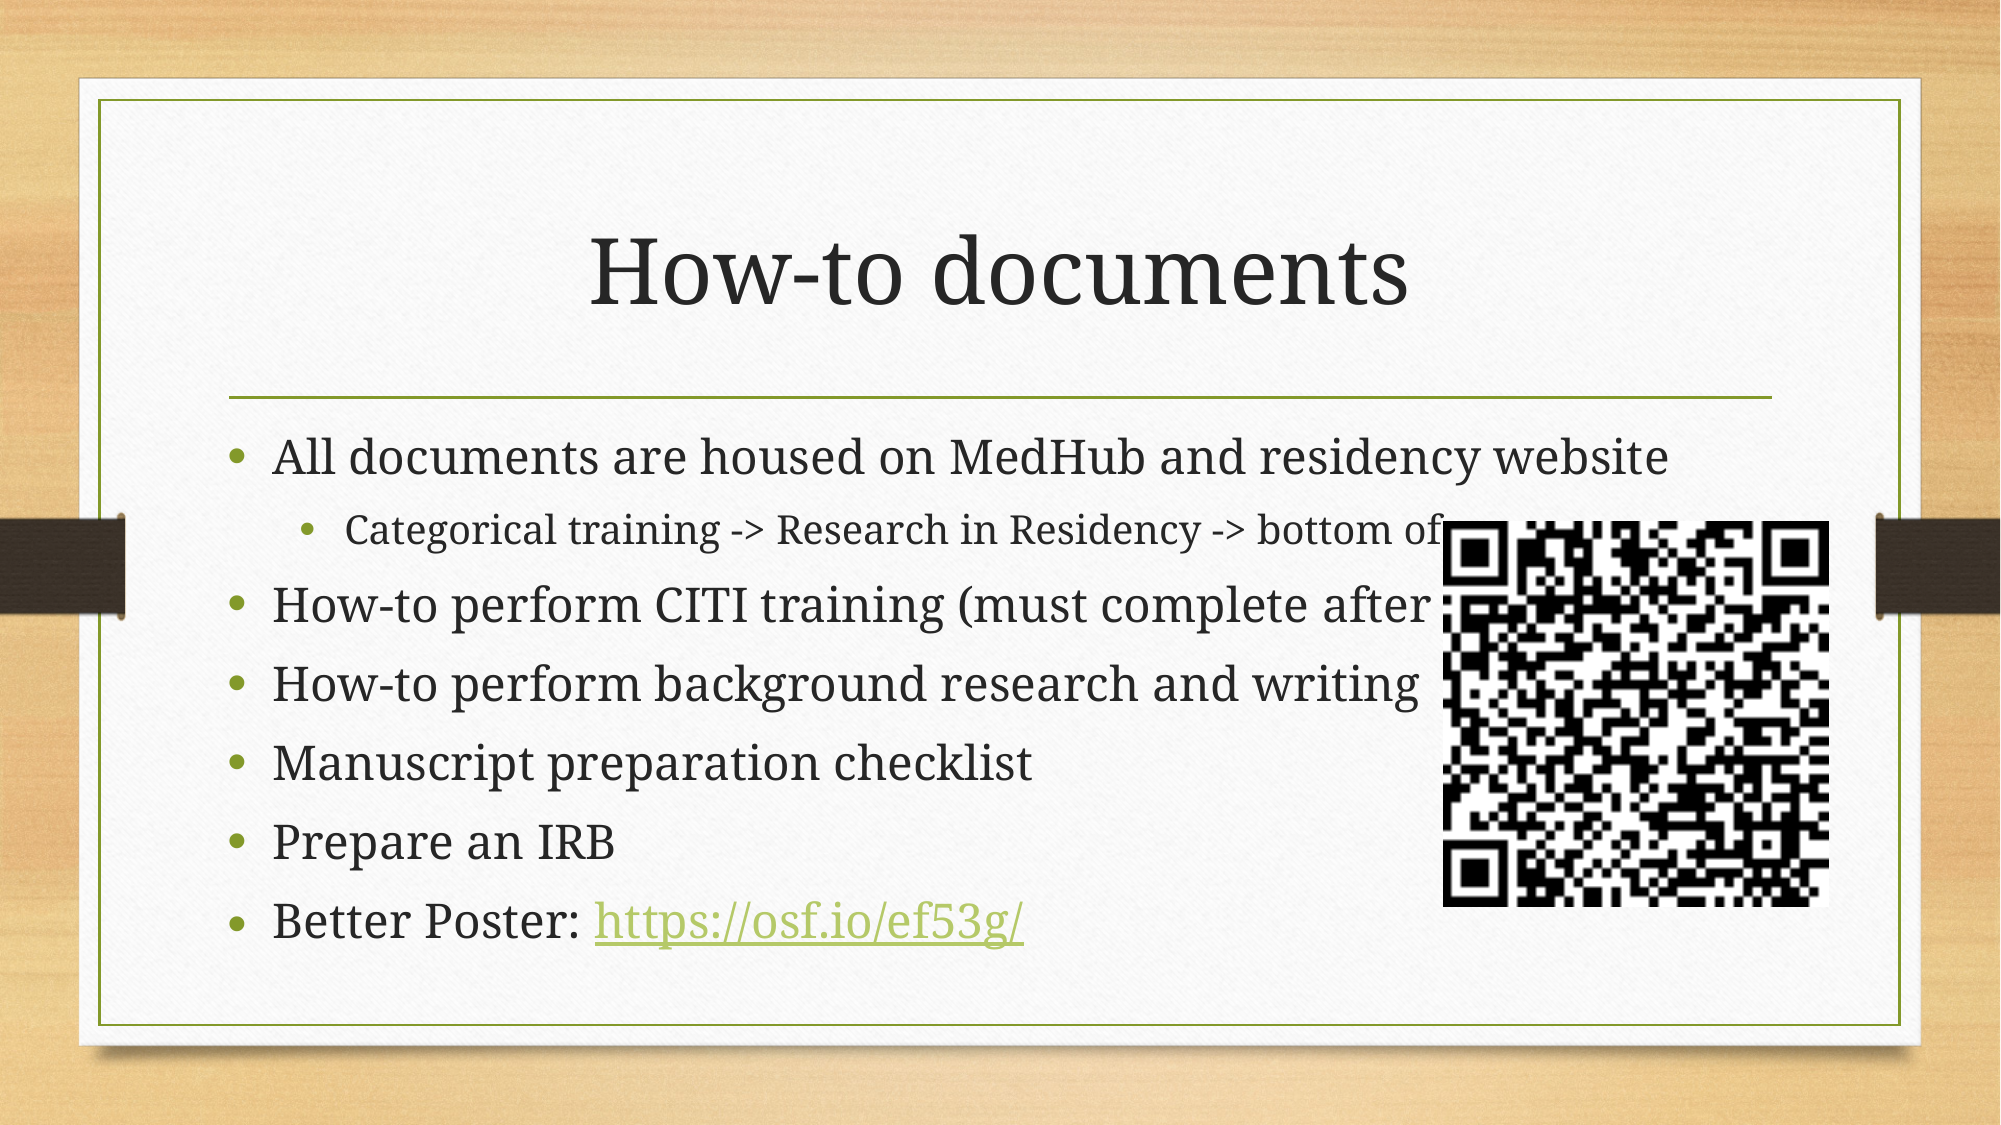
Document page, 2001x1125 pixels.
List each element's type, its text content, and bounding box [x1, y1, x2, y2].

title How-to documents [212, 161, 1788, 375]
list All documents are housed on MedHub and residency website Categorical training -> Research in Residency -> bottom of page How-to perform CITI training (must complete after talk) How-to perform background research and writing Manuscript preparation checklist Prepare an IRB Better Poster: https://osf.io/ef53g/ [212, 419, 1788, 964]
picture [0, 0, 2001, 1125]
